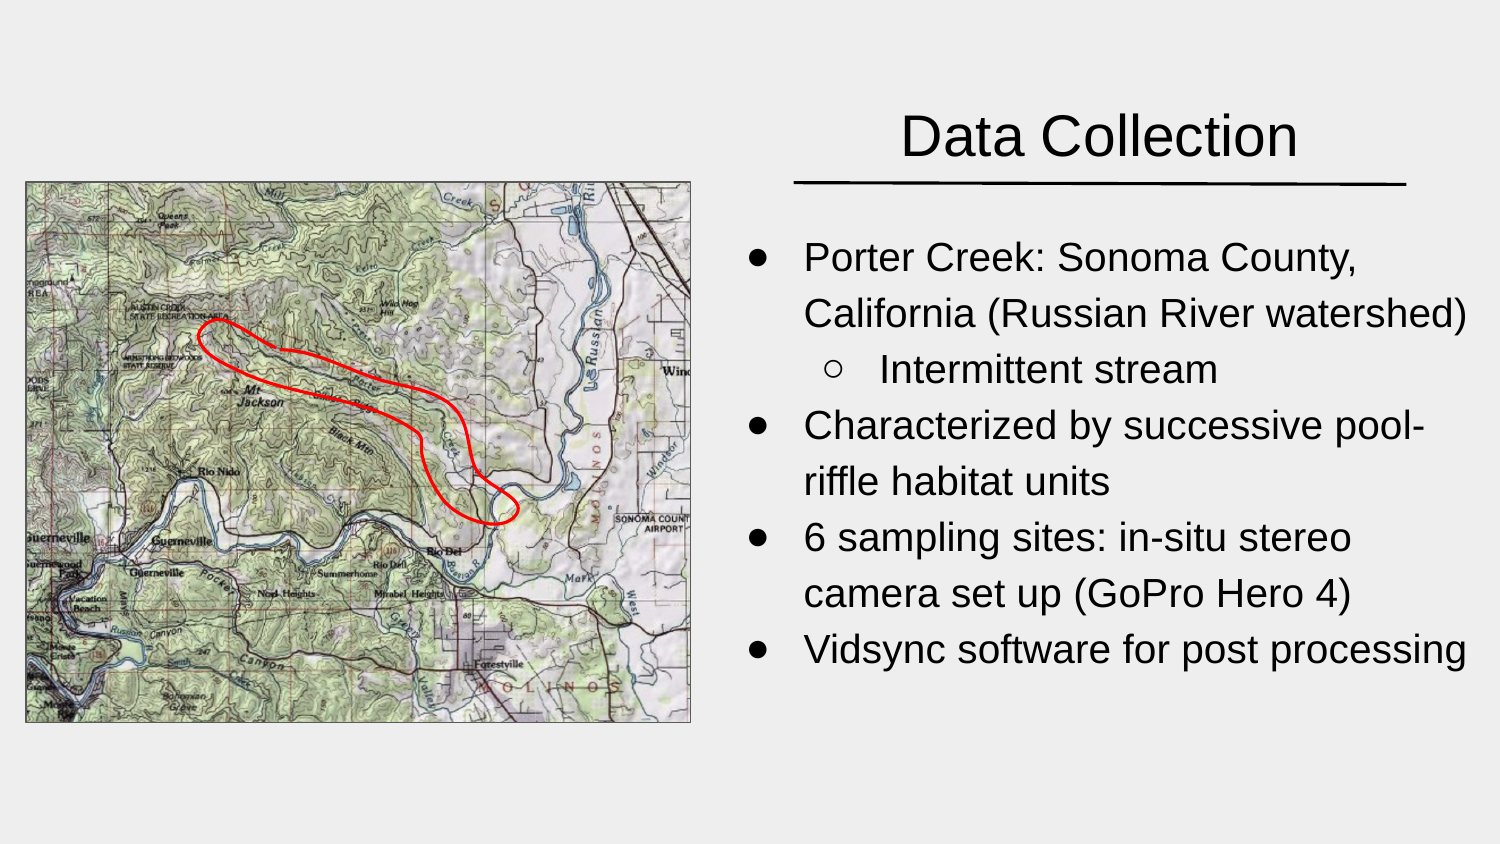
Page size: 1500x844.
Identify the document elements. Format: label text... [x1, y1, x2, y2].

list Porter Creek: Sonoma County, California (Russian River watershed) Intermittent stream Characterized by successive pool-riffle habitat units 6 sampling sites: in-situ stereo camera set up (GoPro Hero 4) Vidsync software for post processing [713, 208, 1487, 696]
picture [26, 182, 691, 722]
title Data Collection [750, 82, 1450, 185]
